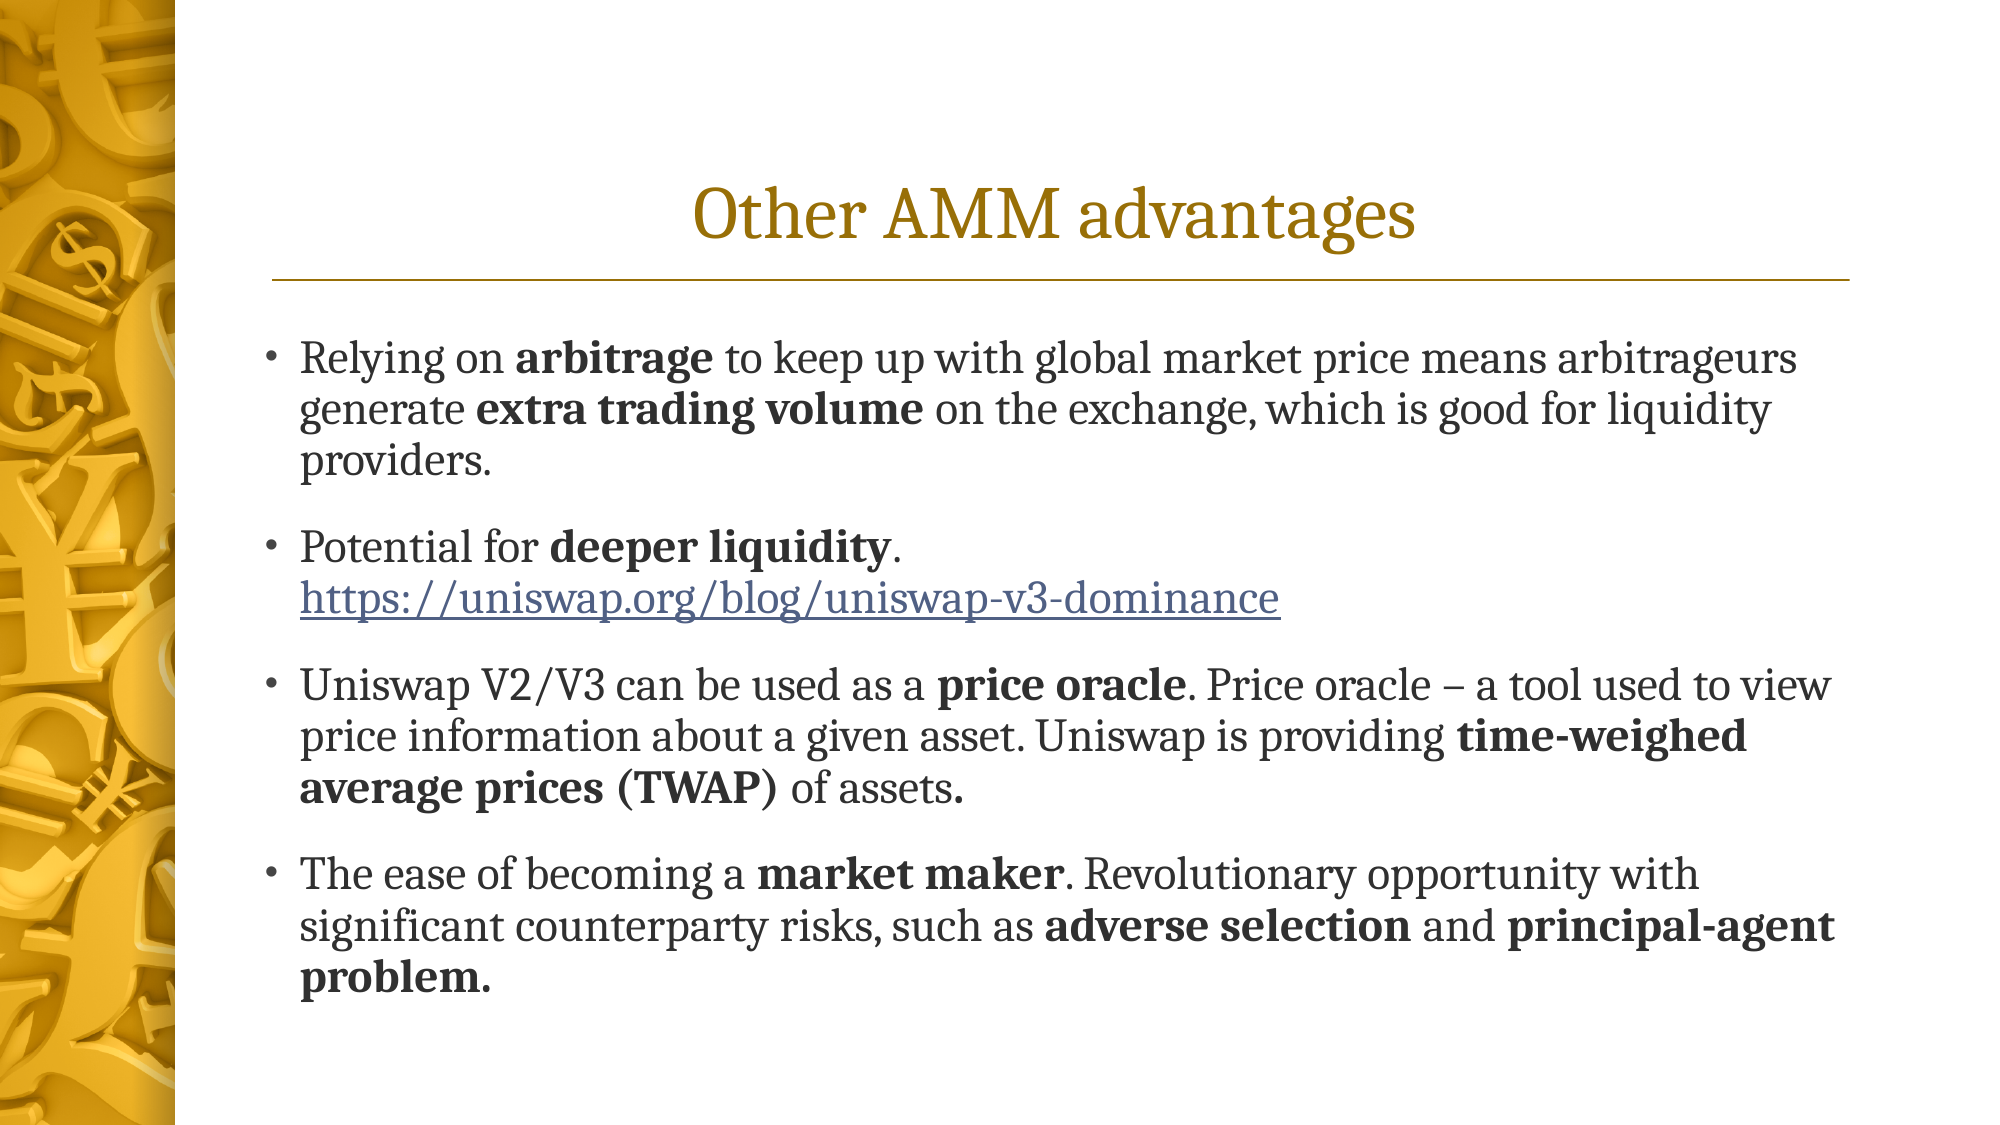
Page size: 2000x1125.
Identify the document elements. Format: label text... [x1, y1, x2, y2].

list Relying on arbitrage to keep up with global market price means arbitrageurs generate extra trading volume on the exchange, which is good for liquidity providers. Potential for deeper liquidity. https://uniswap.org/blog/uniswap-v3-dominance Uniswap V2/V3 can be used as a price oracle. Price oracle – a tool used to view price information about a given asset. Uniswap is providing time-weighed average prices (TWAP) of assets. The ease of becoming a market maker. Revolutionary opportunity with significant counterparty risks, such as adverse selection and principal-agent problem. [249, 324, 1863, 1012]
title Other AMM advantages [249, 62, 1863, 263]
picture [0, 0, 175, 1125]
